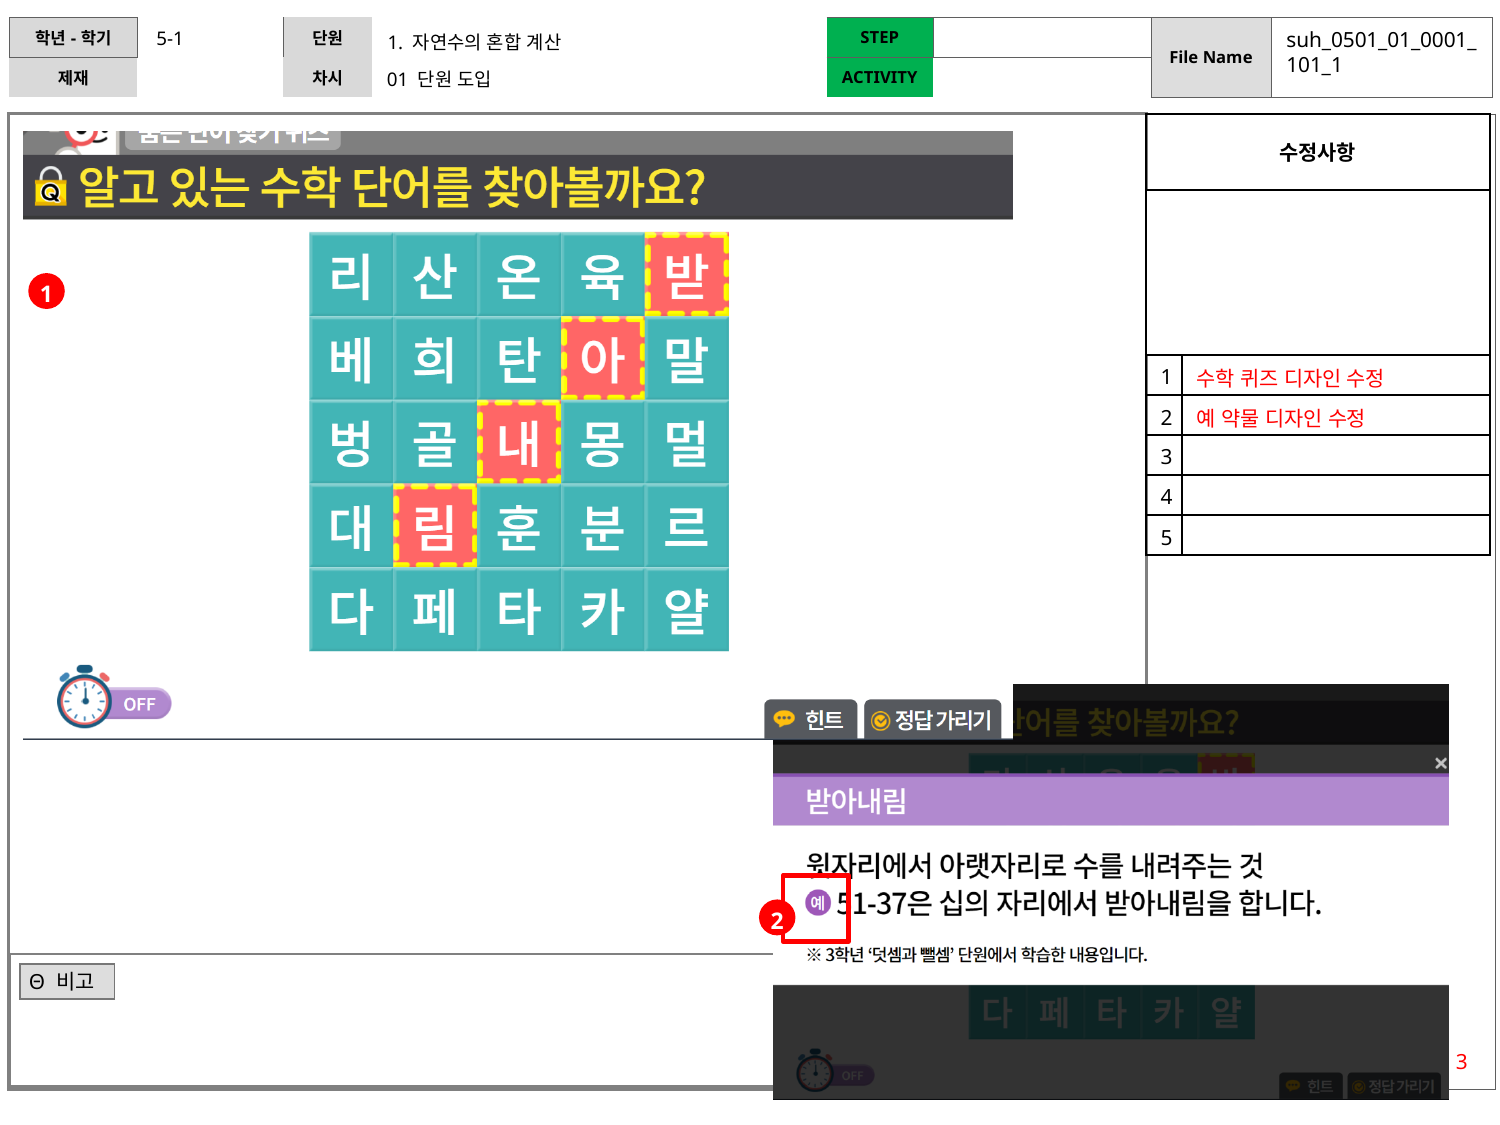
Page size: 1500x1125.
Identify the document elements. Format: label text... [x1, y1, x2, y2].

table_cell 1 [1147, 356, 1181, 394]
text_box suh_0501_01_0001_101_1 [1271, 18, 1500, 84]
table_cell 5 [1147, 516, 1181, 554]
table_cell 예 약물 디자인 수정 [1183, 396, 1489, 434]
text_box 5-1 [141, 18, 284, 55]
text_box [1491, 160, 1500, 251]
text_box 2 [756, 899, 768, 936]
table_cell [1183, 516, 1489, 554]
table_header 수정사항 [1147, 115, 1489, 189]
table_cell [1183, 476, 1489, 514]
picture [23, 131, 1450, 1101]
text_box 01 단원 도입 [372, 60, 821, 96]
table_cell [1147, 191, 1489, 354]
table_cell [1183, 436, 1489, 474]
text_box 1. 자연수의 혼합 계산 [372, 23, 828, 48]
table_cell 4 [1147, 476, 1181, 514]
table_cell 2 [1147, 396, 1181, 434]
table_cell 3 [1147, 436, 1181, 474]
table_cell 수학 퀴즈 디자인 수정 [1183, 356, 1489, 394]
